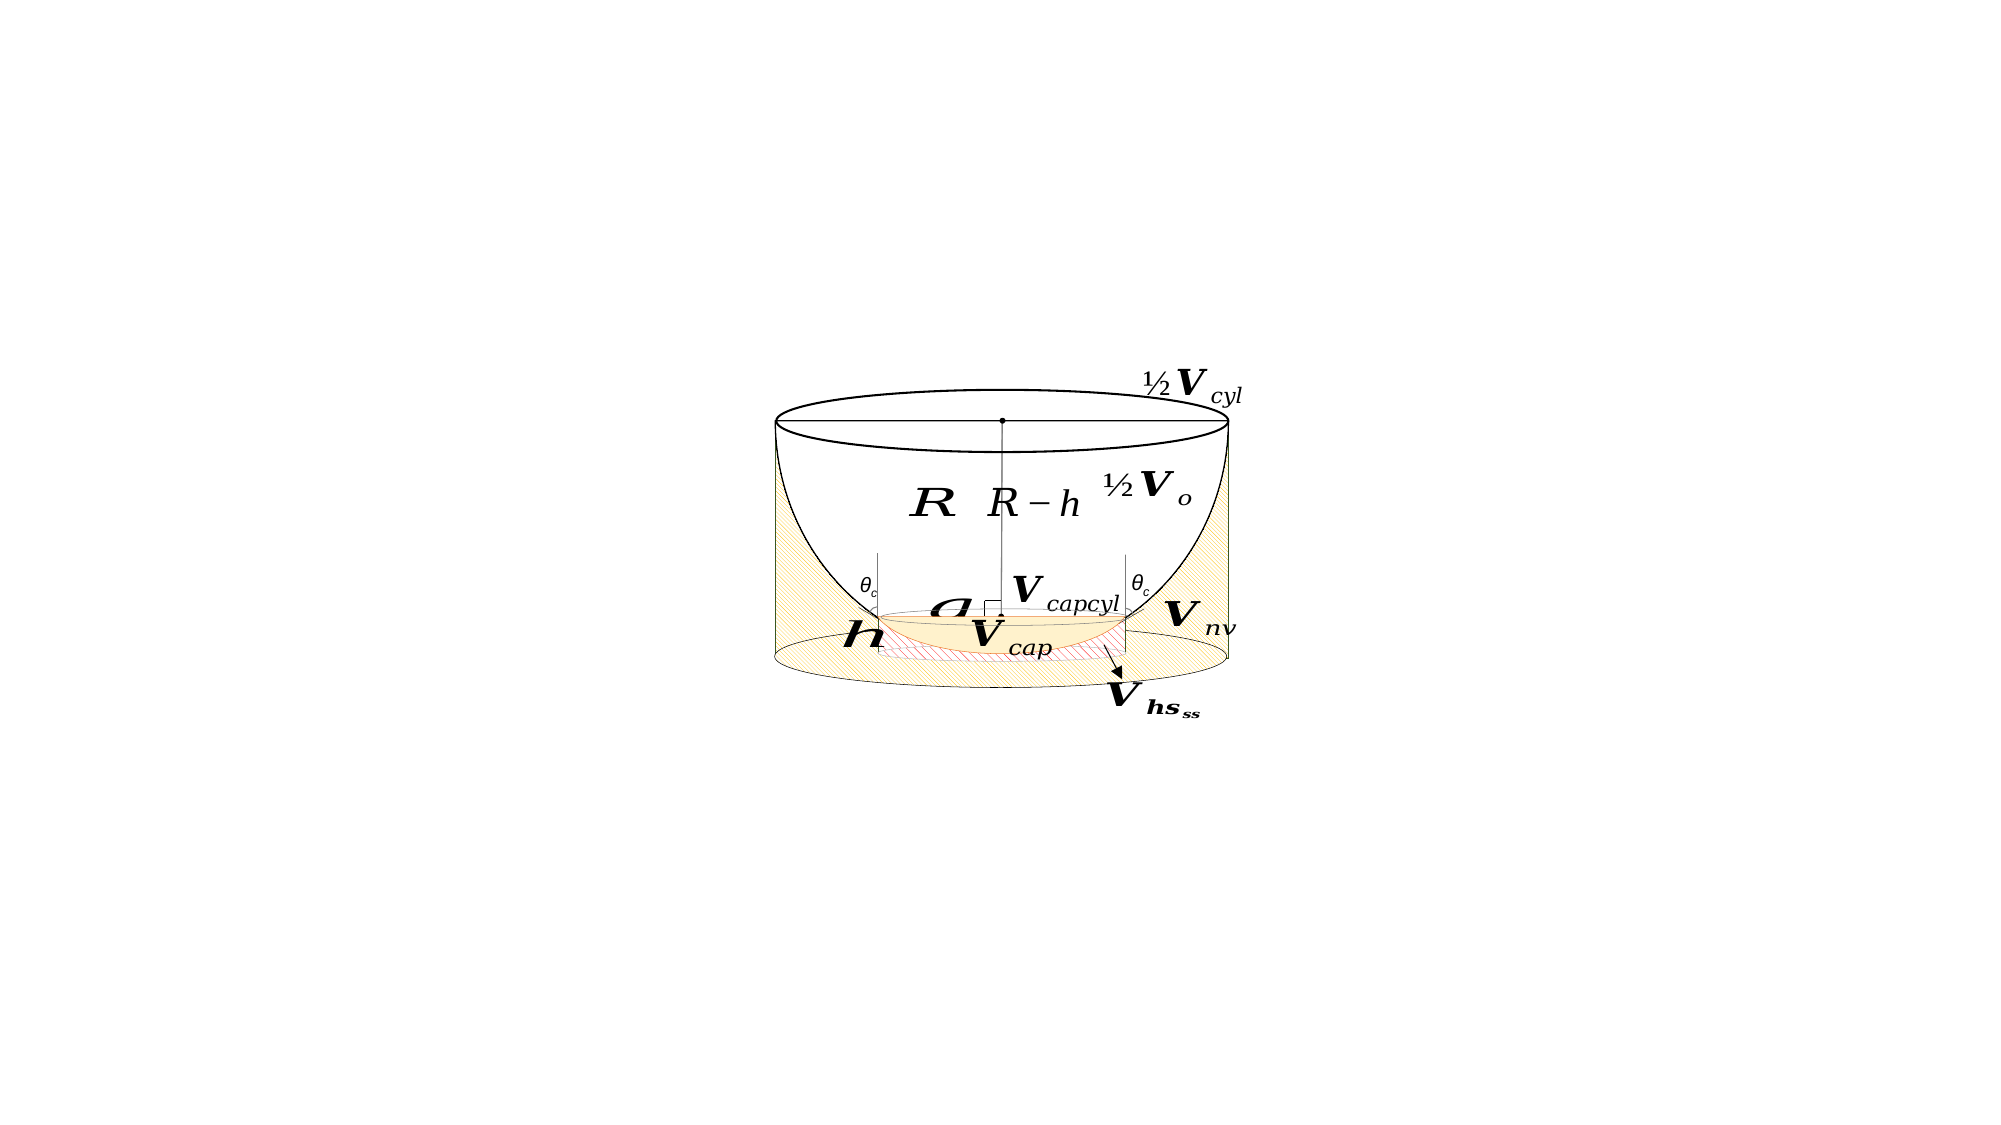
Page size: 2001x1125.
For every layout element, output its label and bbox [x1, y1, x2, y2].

text_box [772, 363, 1244, 722]
